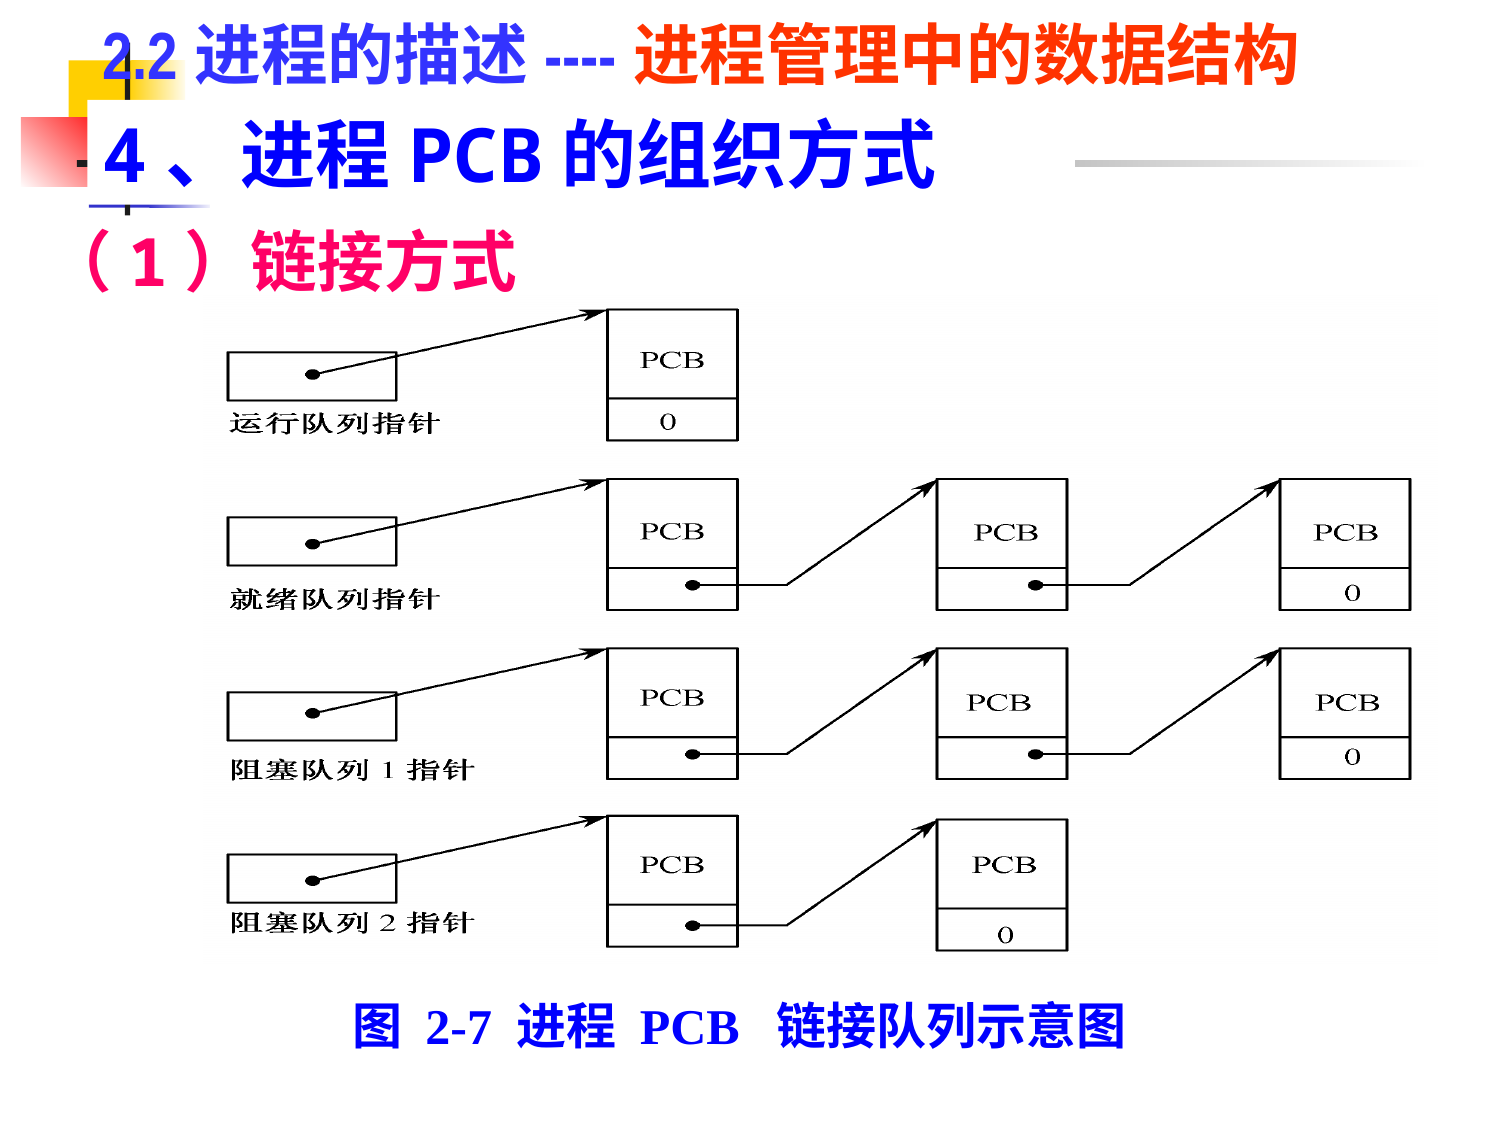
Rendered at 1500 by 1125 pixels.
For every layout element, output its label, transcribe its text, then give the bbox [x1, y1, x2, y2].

text_box （1）链接方式 [30, 212, 533, 308]
text_box 4、进程PCB的组织方式 [87, 99, 1075, 205]
picture [203, 292, 1438, 965]
text_box 2.2进程的描述----进程管理中的数据结构 [87, 12, 1338, 100]
text_box 图 2-7 进程 PCB 链接队列示意图 [337, 987, 1375, 1063]
